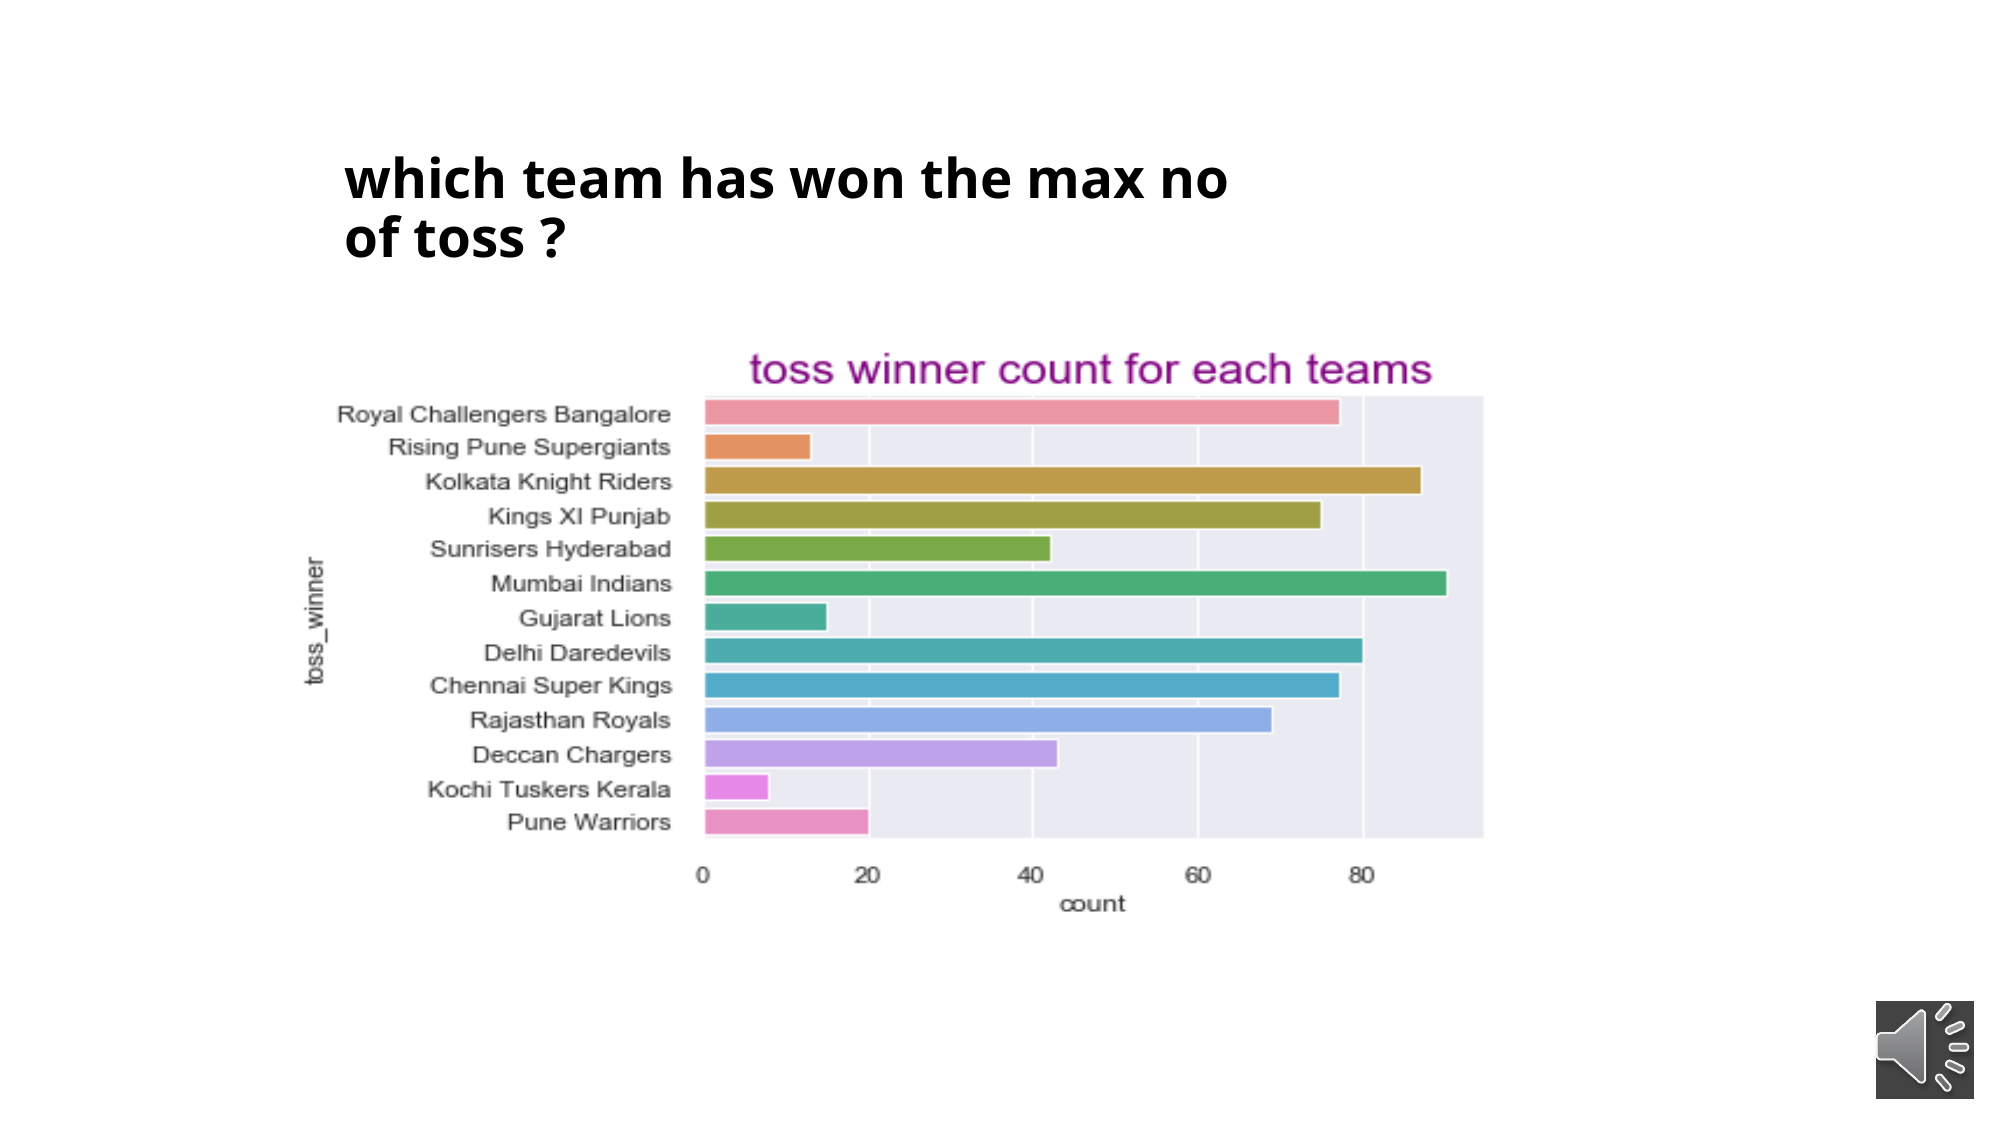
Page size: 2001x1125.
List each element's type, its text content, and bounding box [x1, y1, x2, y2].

picture [228, 325, 1750, 965]
title which team has won the max no of toss ? [329, 59, 1313, 278]
picture [1874, 999, 1975, 1100]
